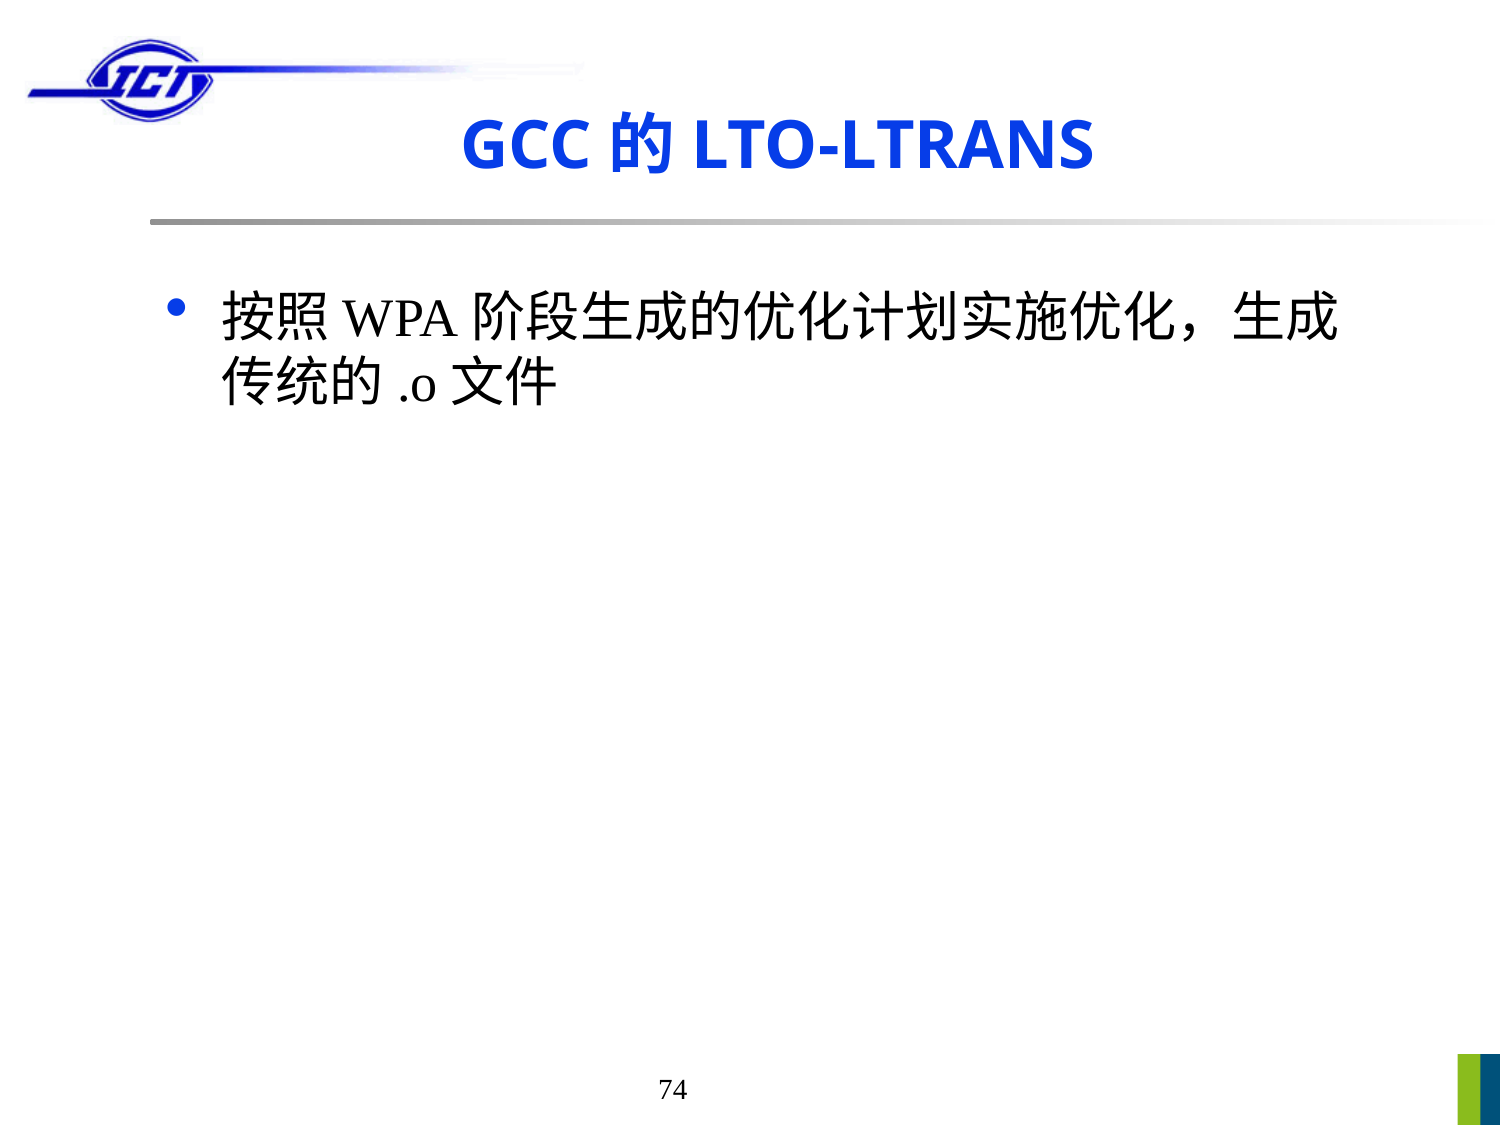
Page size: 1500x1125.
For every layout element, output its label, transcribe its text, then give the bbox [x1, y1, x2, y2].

title GCC的LTO-LTRANS [159, 66, 1397, 217]
picture [24, 36, 600, 125]
list 按照WPA阶段生成的优化计划实施优化，生成传统的.o文件 [150, 275, 1388, 1013]
